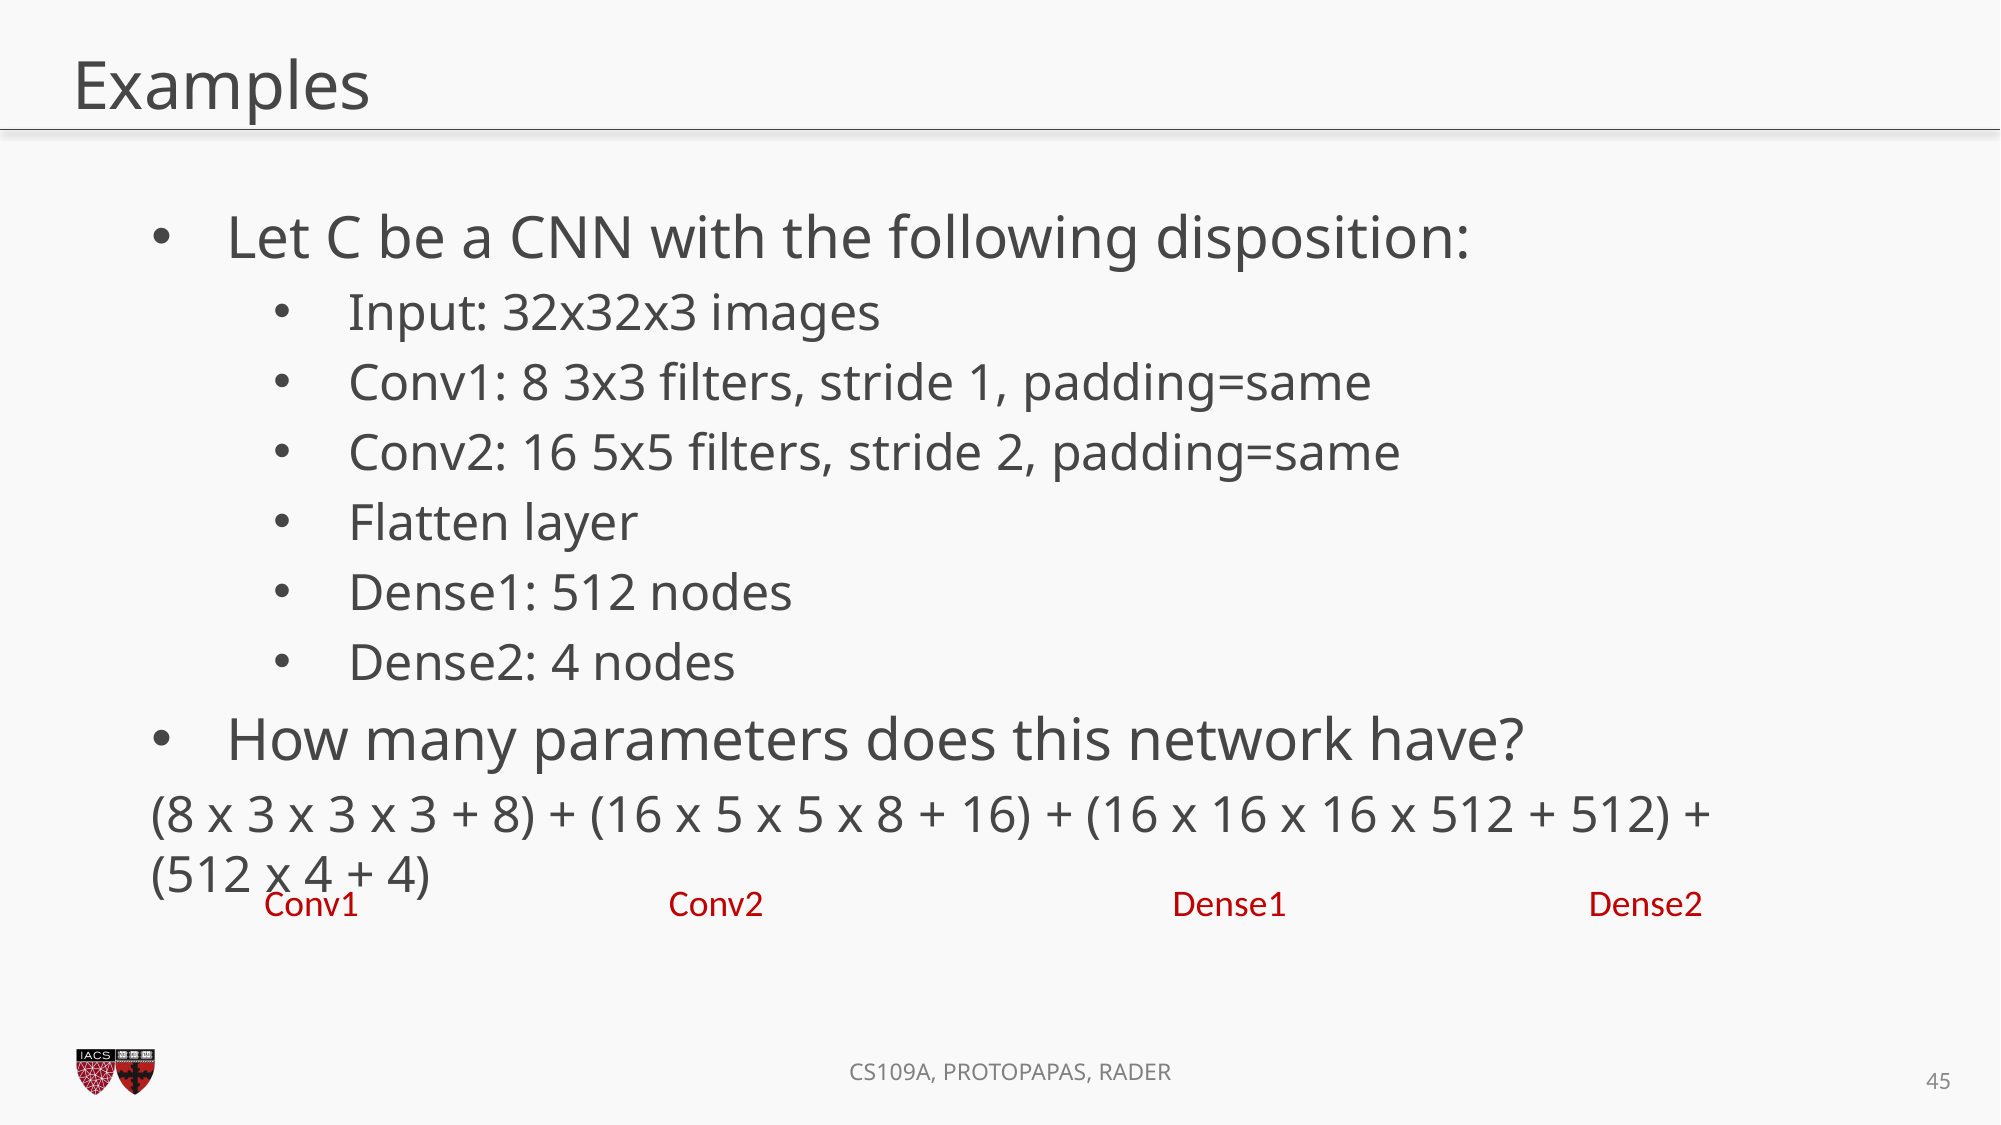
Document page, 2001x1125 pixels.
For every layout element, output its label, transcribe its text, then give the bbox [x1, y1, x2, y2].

text_box Dense1 [1158, 871, 1302, 931]
slide_number 45 [1500, 1050, 1967, 1110]
text_box Conv2 [654, 871, 779, 931]
list Let C be a CNN with the following disposition: Input: 32x32x3 images Conv1: 8 3x3 filters, stride 1, padding=same Conv2: 16 5x5 filters, stride 2, padding=same Flatten layer Dense1: 512 nodes Dense2: 4 nodes How many parameters does this network have? (8 x 3 x 3 x 3 + 8) + (16 x 5 x 5 x 8 + 16) + (16 x 16 x 16 x 512 + 512) + (512 x 4 + 4) [136, 193, 1831, 540]
text_box Dense2 [1574, 871, 1718, 931]
text_box Conv1 [249, 871, 374, 931]
title Examples [57, 35, 1943, 162]
picture [75, 1049, 155, 1095]
